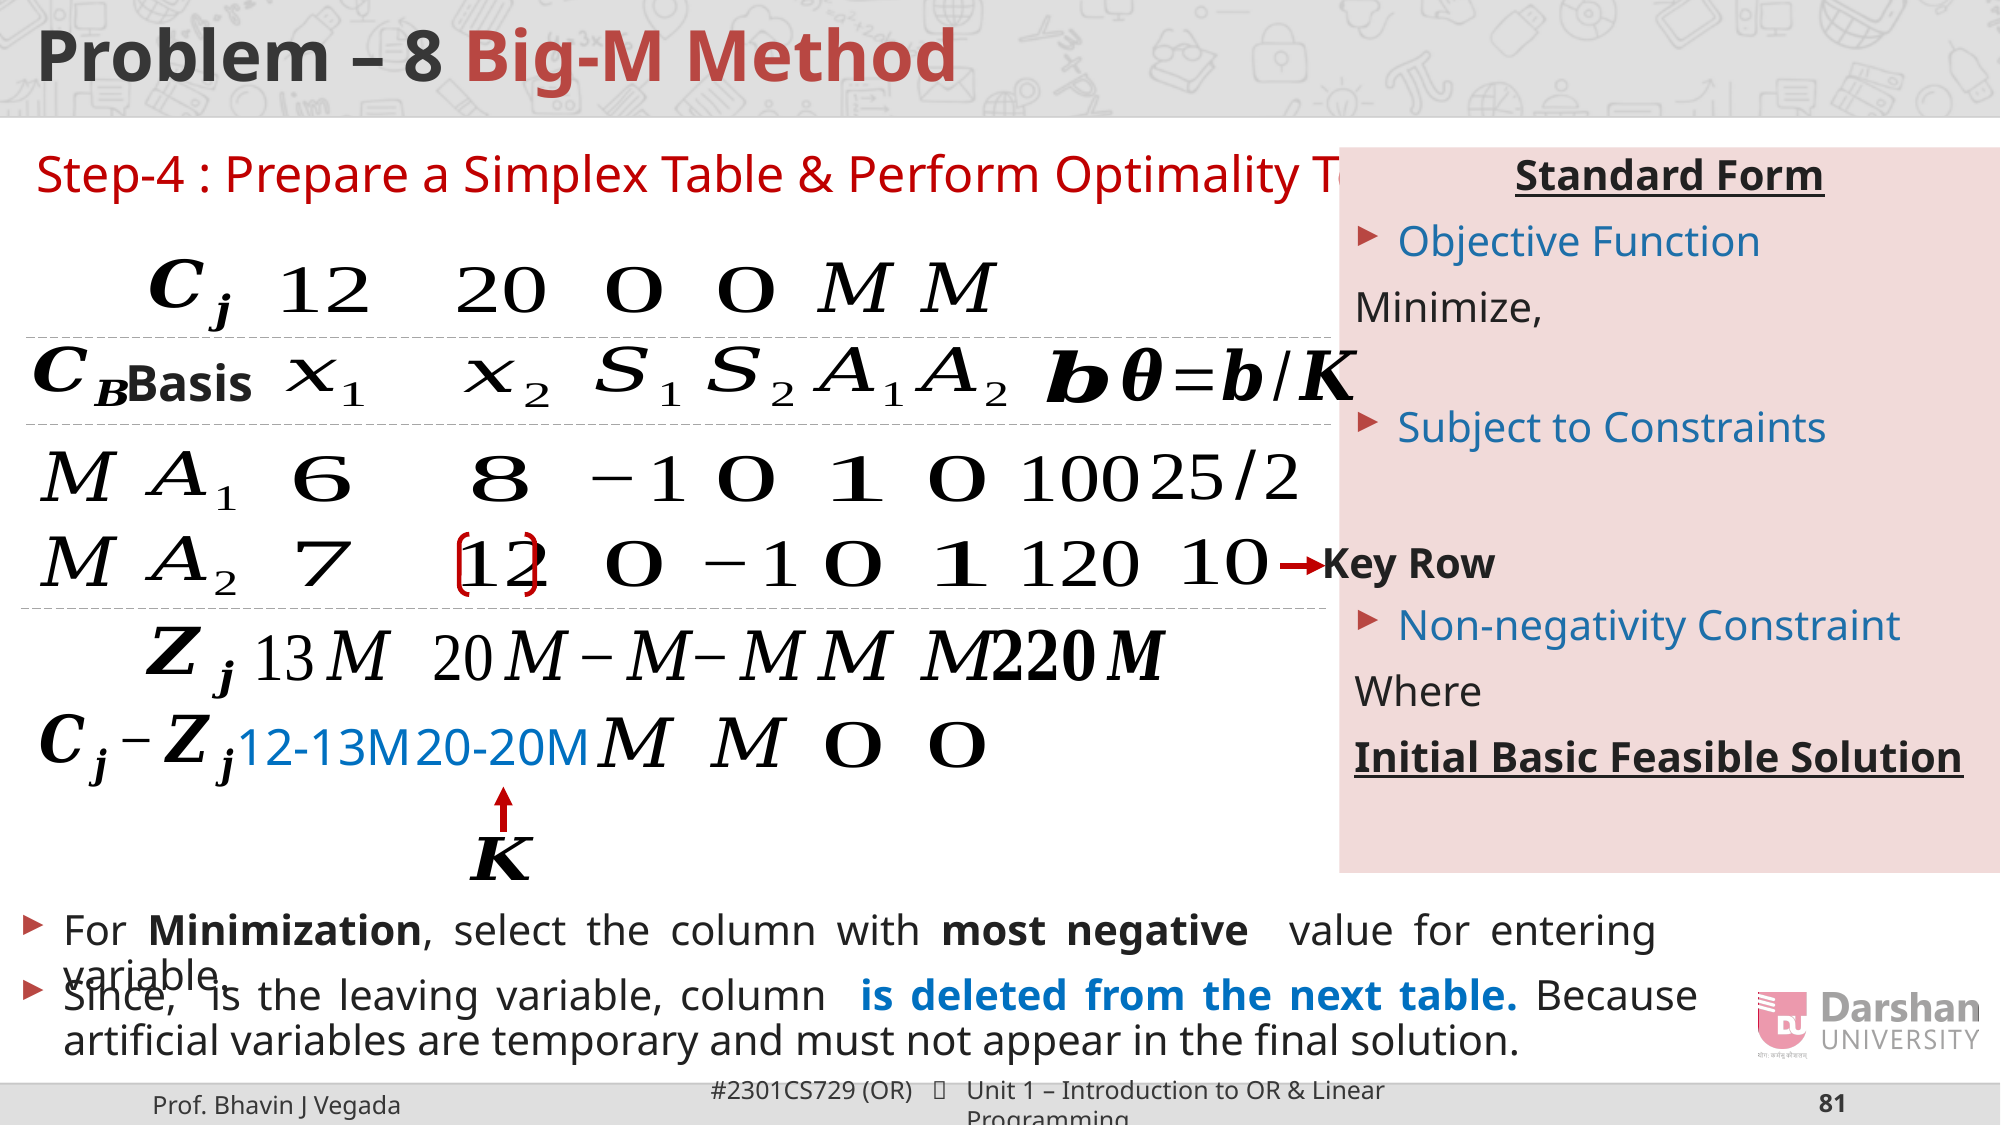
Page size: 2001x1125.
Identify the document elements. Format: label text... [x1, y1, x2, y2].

title Problem – 8 Big-M Method [0, 0, 2000, 117]
text_box 20-20M [400, 707, 606, 783]
table_header Cutting alternatives [1758, 992, 1979, 1059]
text_box Basis [110, 343, 269, 419]
text_box [458, 533, 536, 596]
text_box Key Row [1306, 529, 1511, 595]
text_box 12-13M [221, 707, 400, 783]
list Step-4 : Prepare a Simplex Table & Perform Optimality Test [21, 141, 1432, 212]
